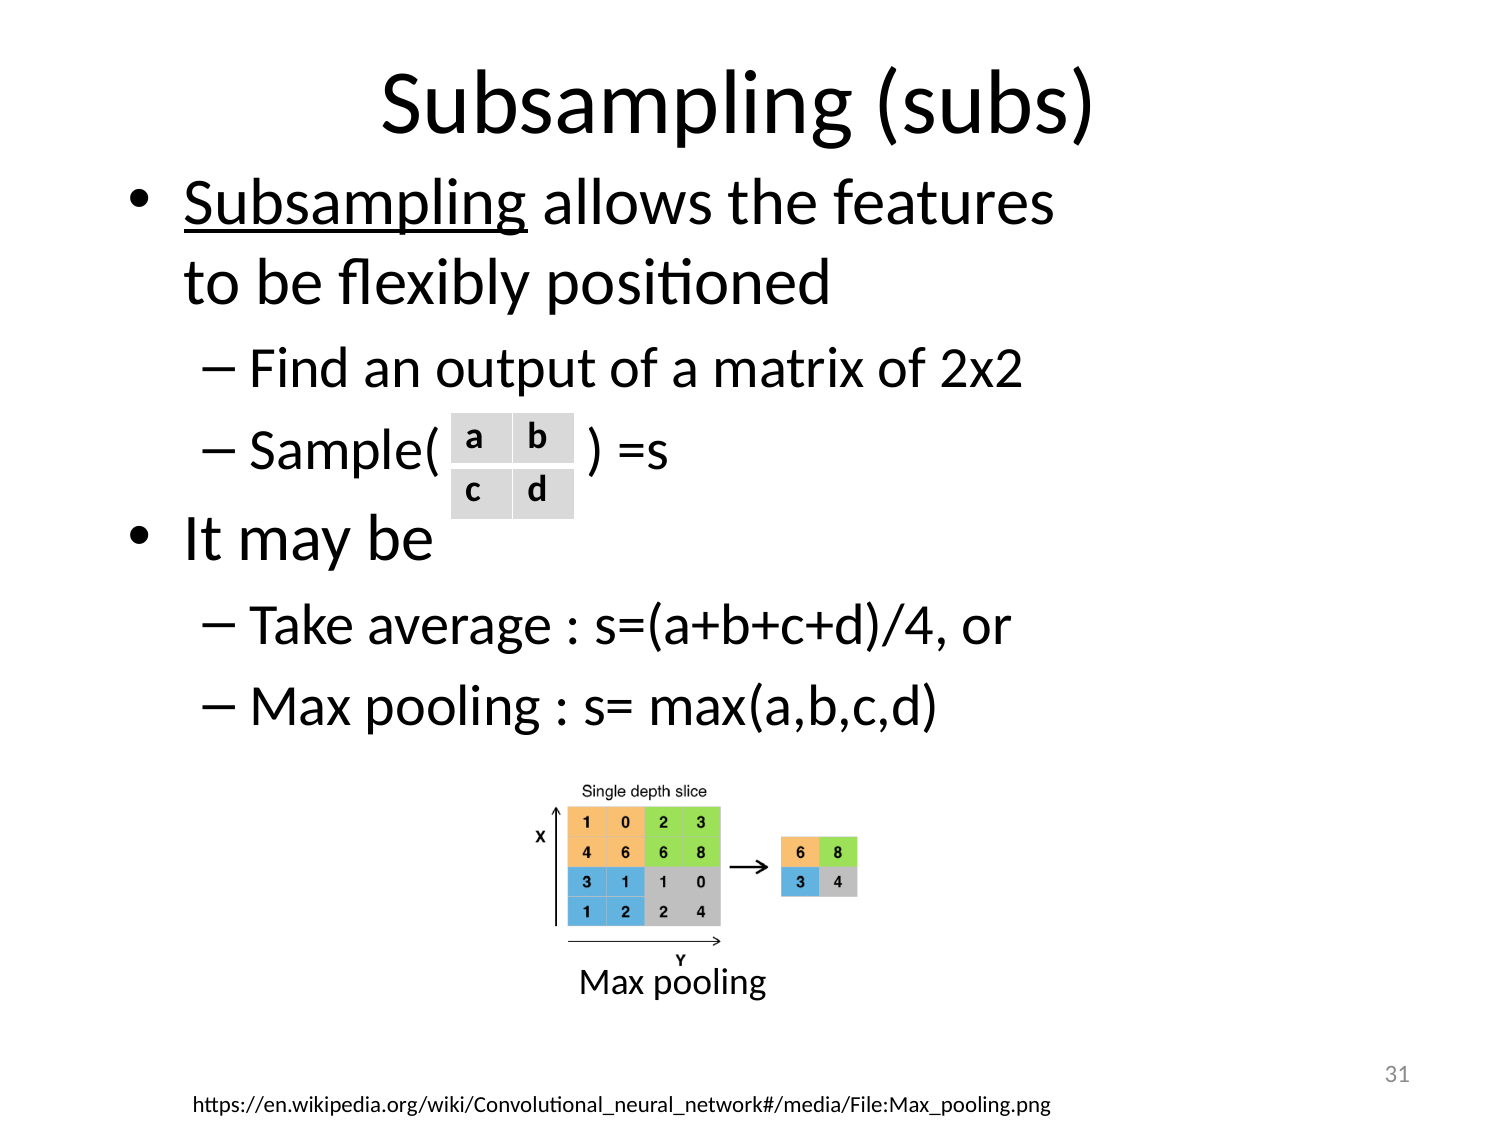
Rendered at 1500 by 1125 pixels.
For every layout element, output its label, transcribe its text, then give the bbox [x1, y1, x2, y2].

picture [524, 774, 876, 978]
title Subsampling (subs) [75, 3, 1425, 191]
table_cell c [451, 469, 512, 519]
table_cell d [513, 469, 574, 519]
table_header a [451, 413, 512, 463]
text_box Max pooling [563, 986, 782, 1055]
list Subsampling allows the features to be flexibly positioned Find an output of a matrix of 2x2 Sample( ) =s It may be Take average : s=(a+b+c+d)/4, or Max pooling : s= max(a,b,c,d) [112, 149, 1100, 893]
text_box https://en.wikipedia.org/wiki/Convolutional_neural_network#/media/File:Max_pooling.png [177, 1082, 1068, 1125]
table_header b [513, 413, 574, 463]
slide_number 31 [1074, 1042, 1425, 1103]
